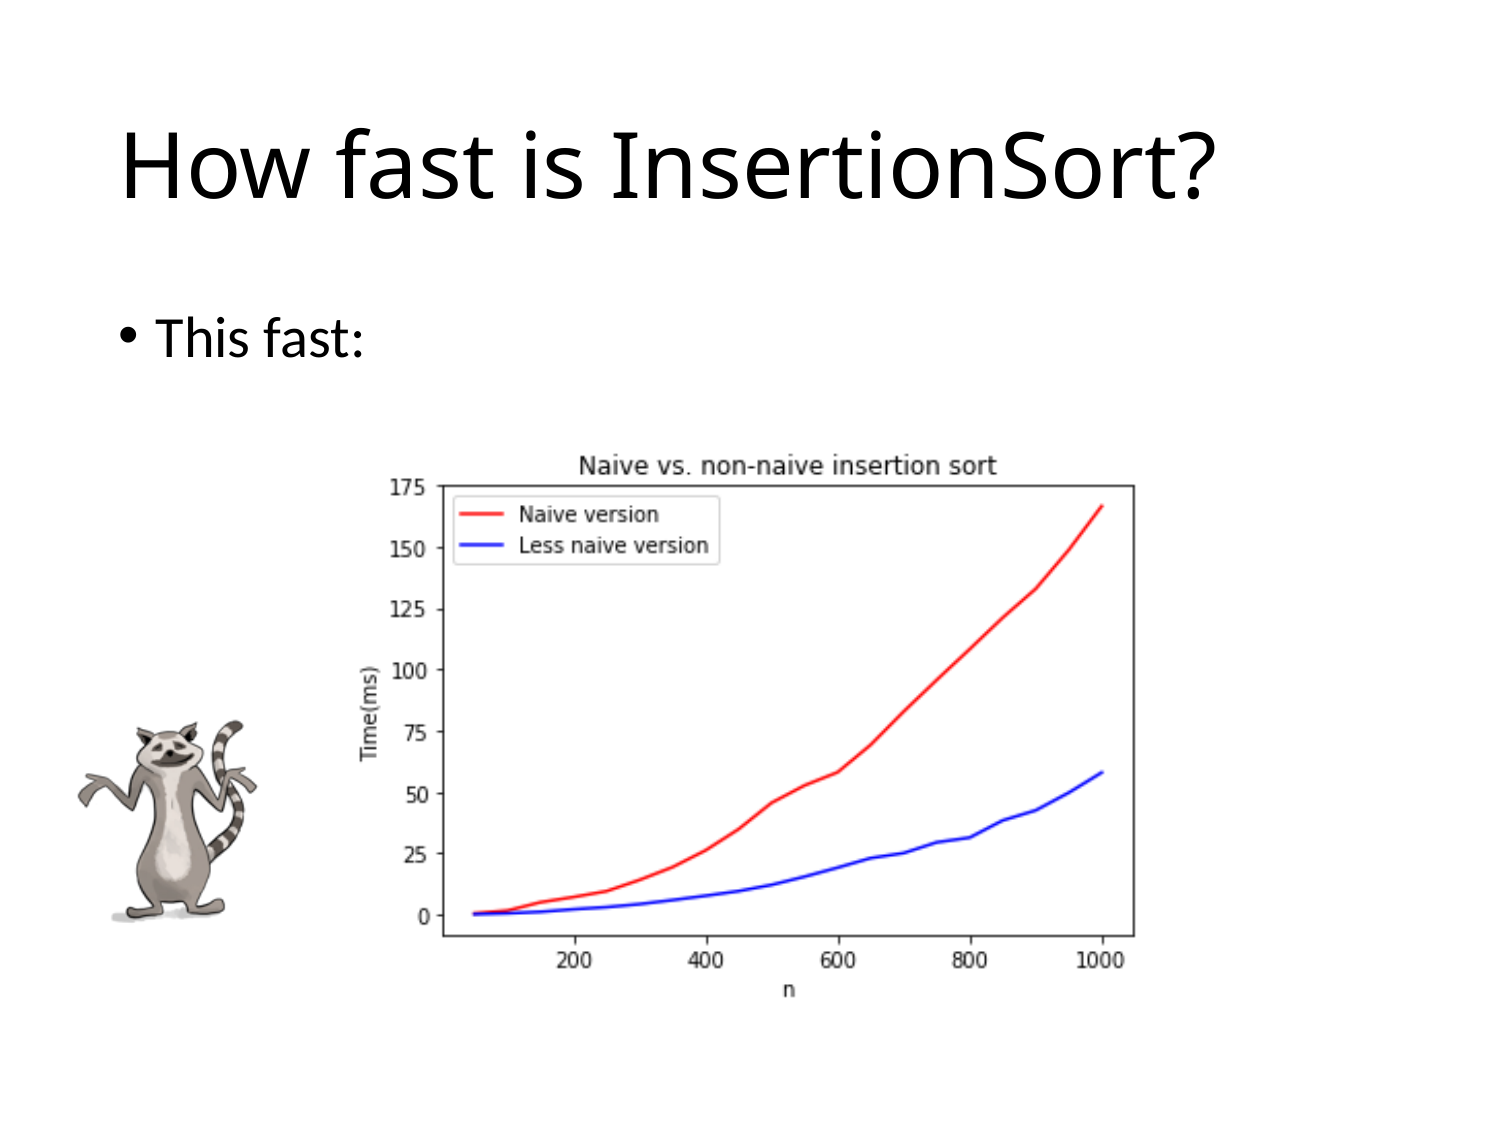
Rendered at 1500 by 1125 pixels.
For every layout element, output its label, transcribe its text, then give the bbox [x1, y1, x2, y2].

picture [346, 440, 1154, 1014]
title How fast is InsertionSort? [103, 59, 1397, 278]
picture [64, 706, 271, 934]
list This fast: [103, 299, 1397, 1014]
